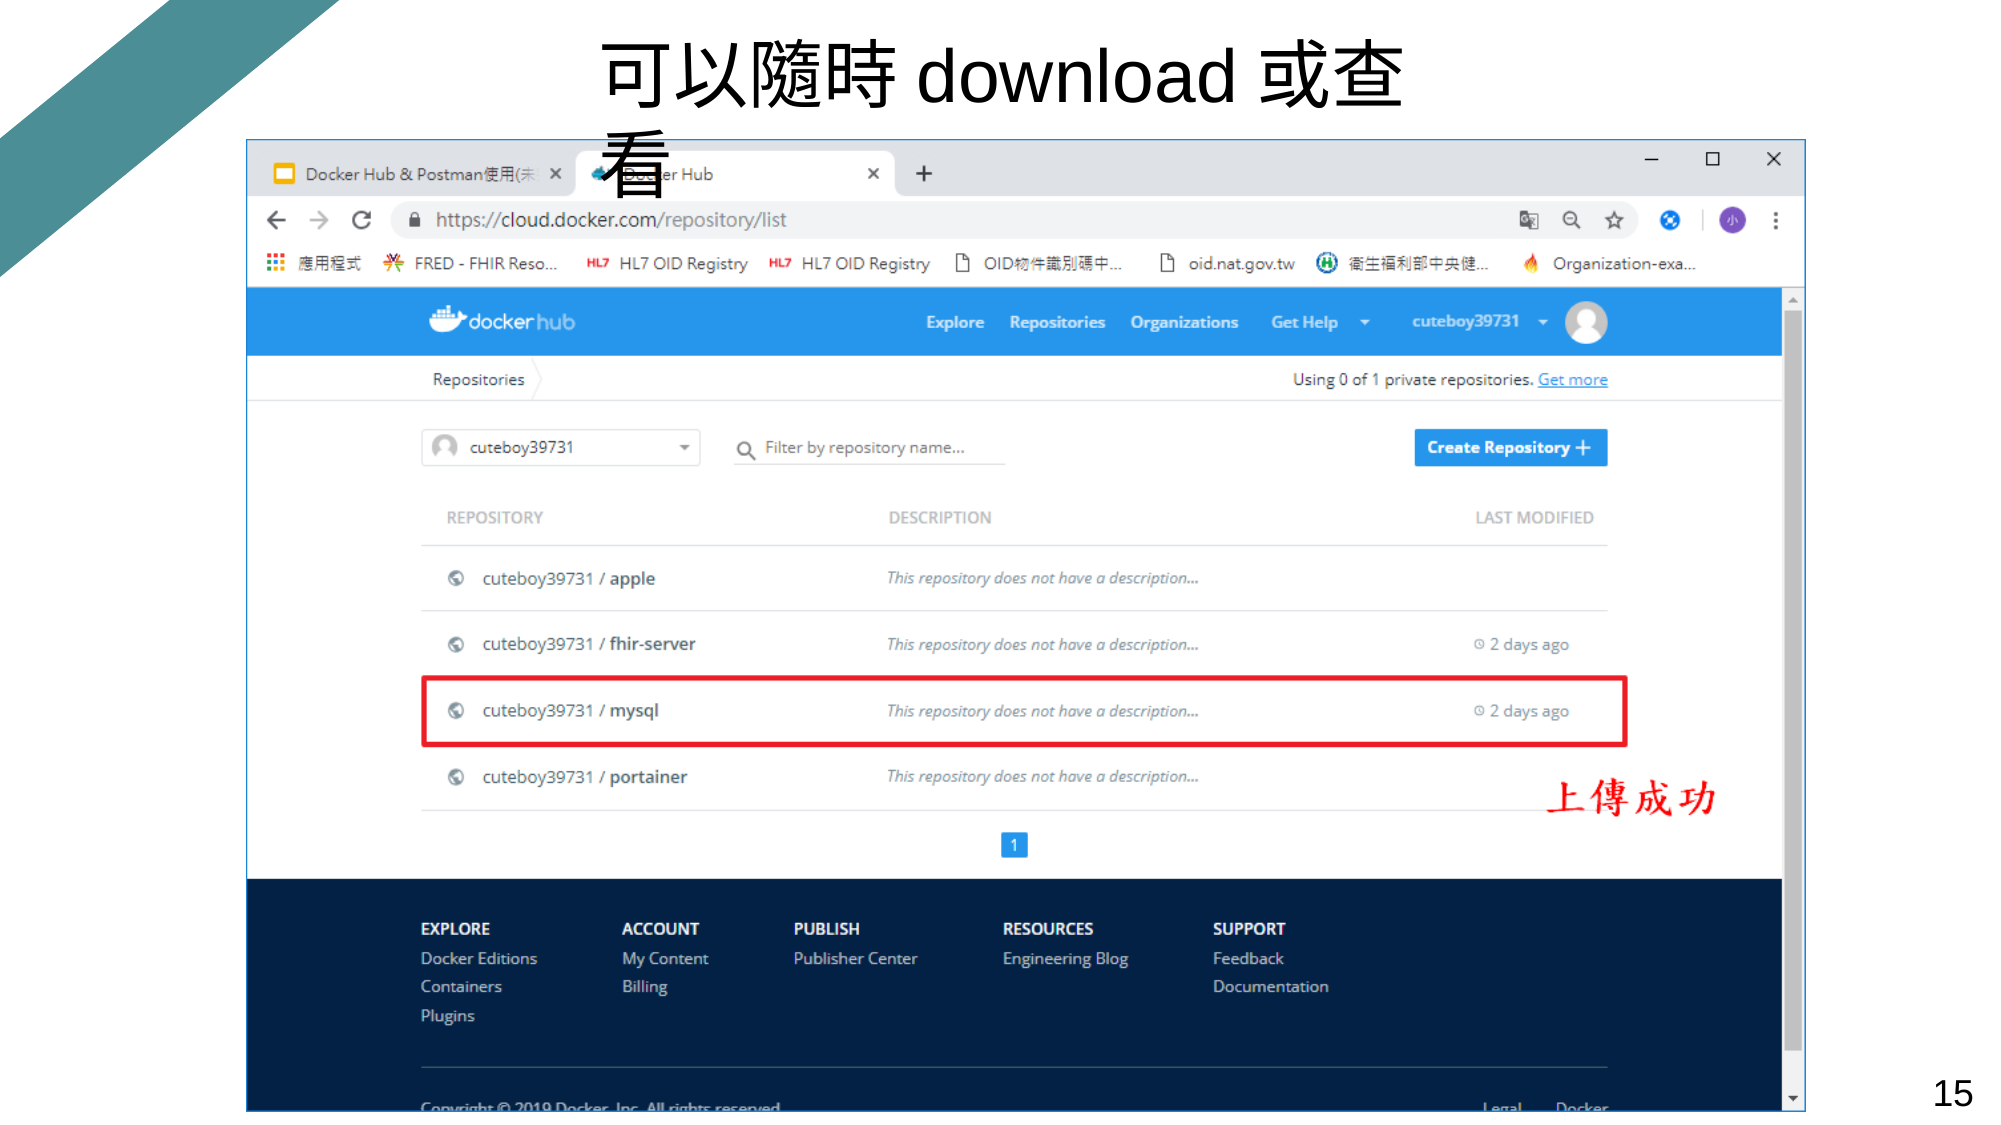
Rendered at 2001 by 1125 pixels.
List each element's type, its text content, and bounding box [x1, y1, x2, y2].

text_box 可以隨時download或查看 [583, 20, 1468, 139]
text_box 15 [1917, 1061, 2000, 1125]
picture [246, 139, 1806, 1112]
